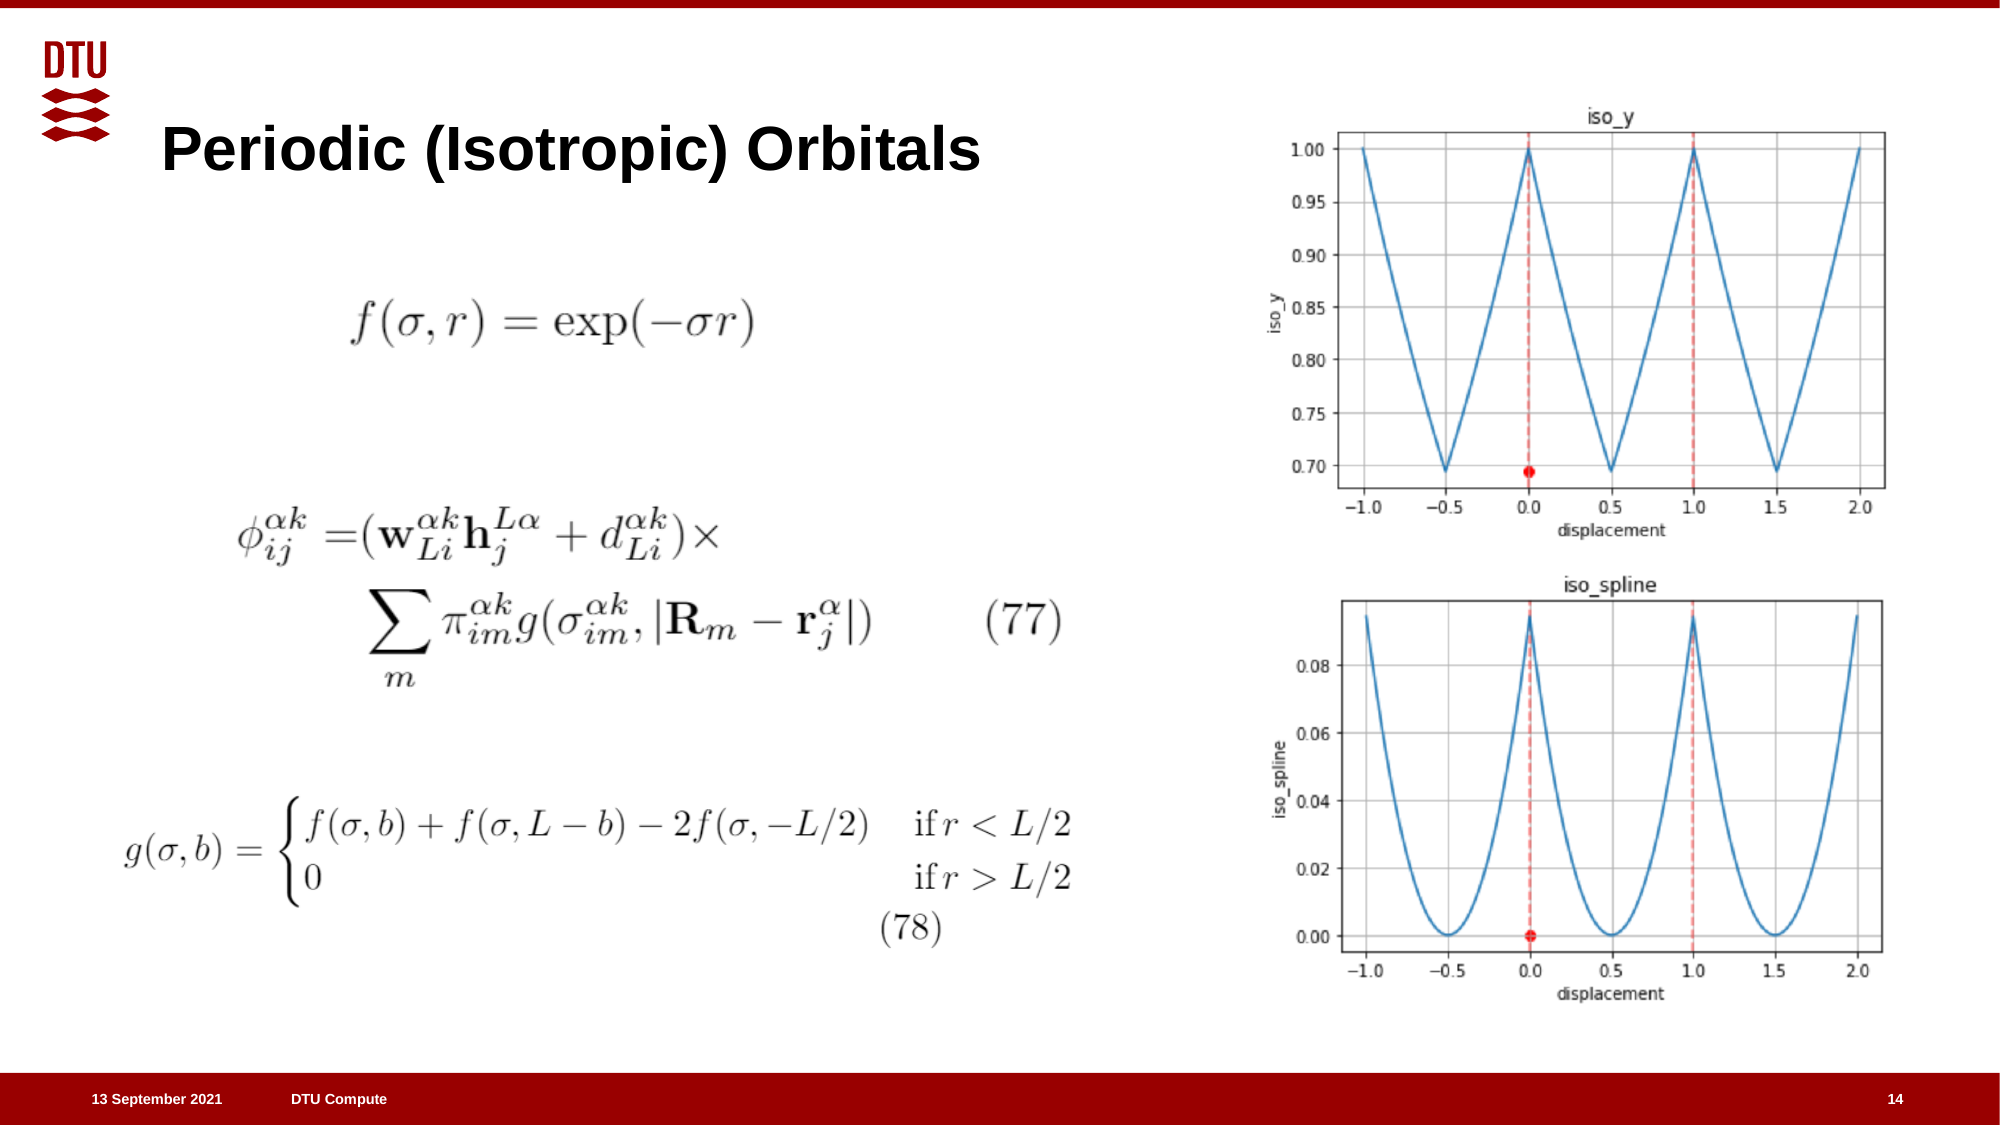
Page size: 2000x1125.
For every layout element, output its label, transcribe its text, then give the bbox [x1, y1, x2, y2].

picture [1262, 102, 1904, 559]
picture [326, 268, 788, 393]
picture [101, 774, 1097, 960]
title Periodic (Isotropic) Orbitals [161, 23, 1689, 183]
picture [208, 467, 1082, 710]
picture [1262, 565, 1901, 1022]
slide_number 14 [1887, 1073, 1959, 1125]
